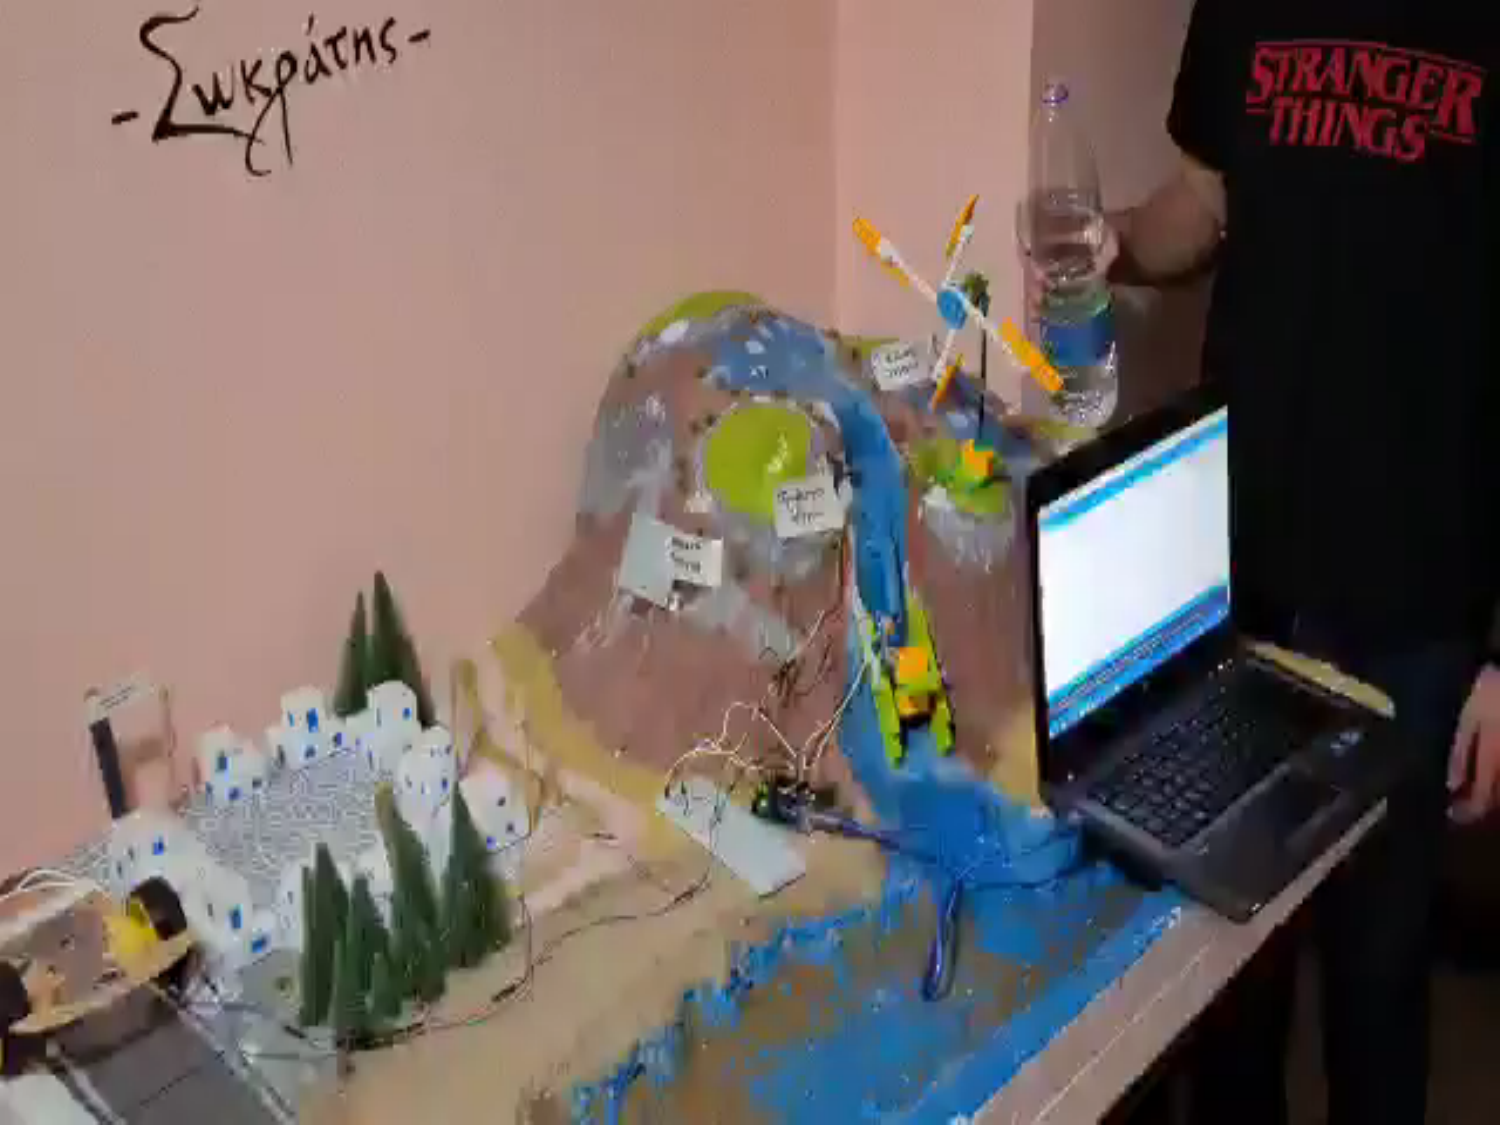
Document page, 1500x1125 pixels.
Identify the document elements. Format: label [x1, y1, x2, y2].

text_box [0, 0, 1500, 1125]
